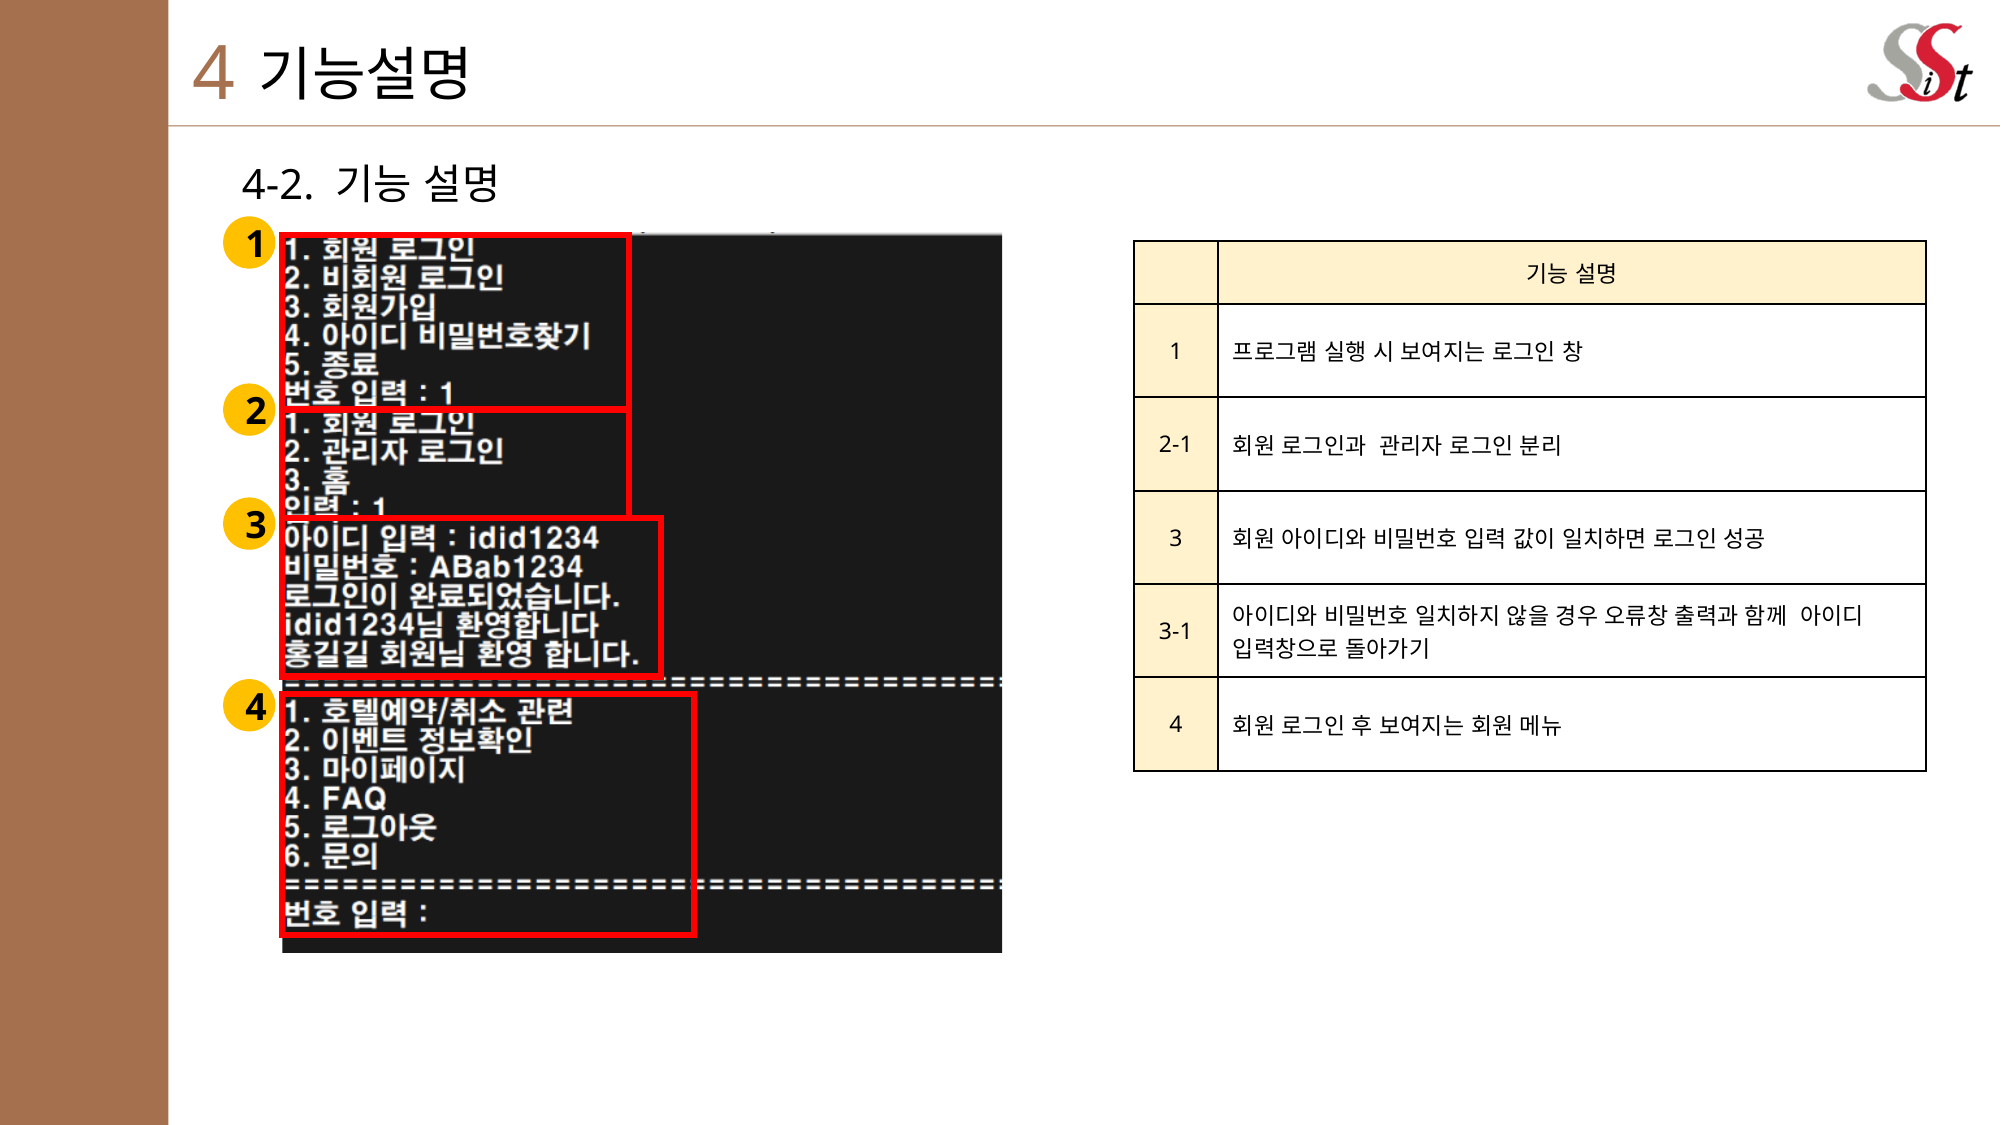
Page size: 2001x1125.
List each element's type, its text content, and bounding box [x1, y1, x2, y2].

text_box 4 [177, 17, 255, 123]
table_cell 3-1 [1135, 585, 1217, 676]
table_cell 아이디와 비밀번호 일치하지 않을 경우 오류창 출력과 함께 아이디 입력창으로 돌아가기 [1219, 585, 1925, 676]
text_box 2 [222, 382, 277, 437]
table_header [1135, 242, 1217, 303]
table_cell 회원 로그인과 관리자 로그인 분리 [1219, 398, 1925, 490]
table_cell 프로그램 실행 시 보여지는 로그인 창 [1219, 305, 1925, 396]
table_header 기능 설명 [1219, 242, 1925, 303]
text_box 4-2. 기능 설명 [227, 150, 988, 216]
text_box 기능설명 [255, 29, 765, 114]
text_box 4 [222, 678, 277, 733]
table_cell 4 [1135, 678, 1217, 770]
picture [282, 232, 1003, 953]
text_box 3 [222, 496, 277, 551]
table_cell 1 [1135, 305, 1217, 396]
text_box 1 [222, 215, 277, 270]
table_cell 회원 로그인 후 보여지는 회원 메뉴 [1219, 678, 1925, 770]
table_cell 3 [1135, 492, 1217, 583]
picture [1855, 11, 1994, 115]
table_cell 2-1 [1135, 398, 1217, 490]
text_box [0, 0, 169, 1125]
table_cell 회원 아이디와 비밀번호 입력 값이 일치하면 로그인 성공 [1219, 492, 1925, 583]
